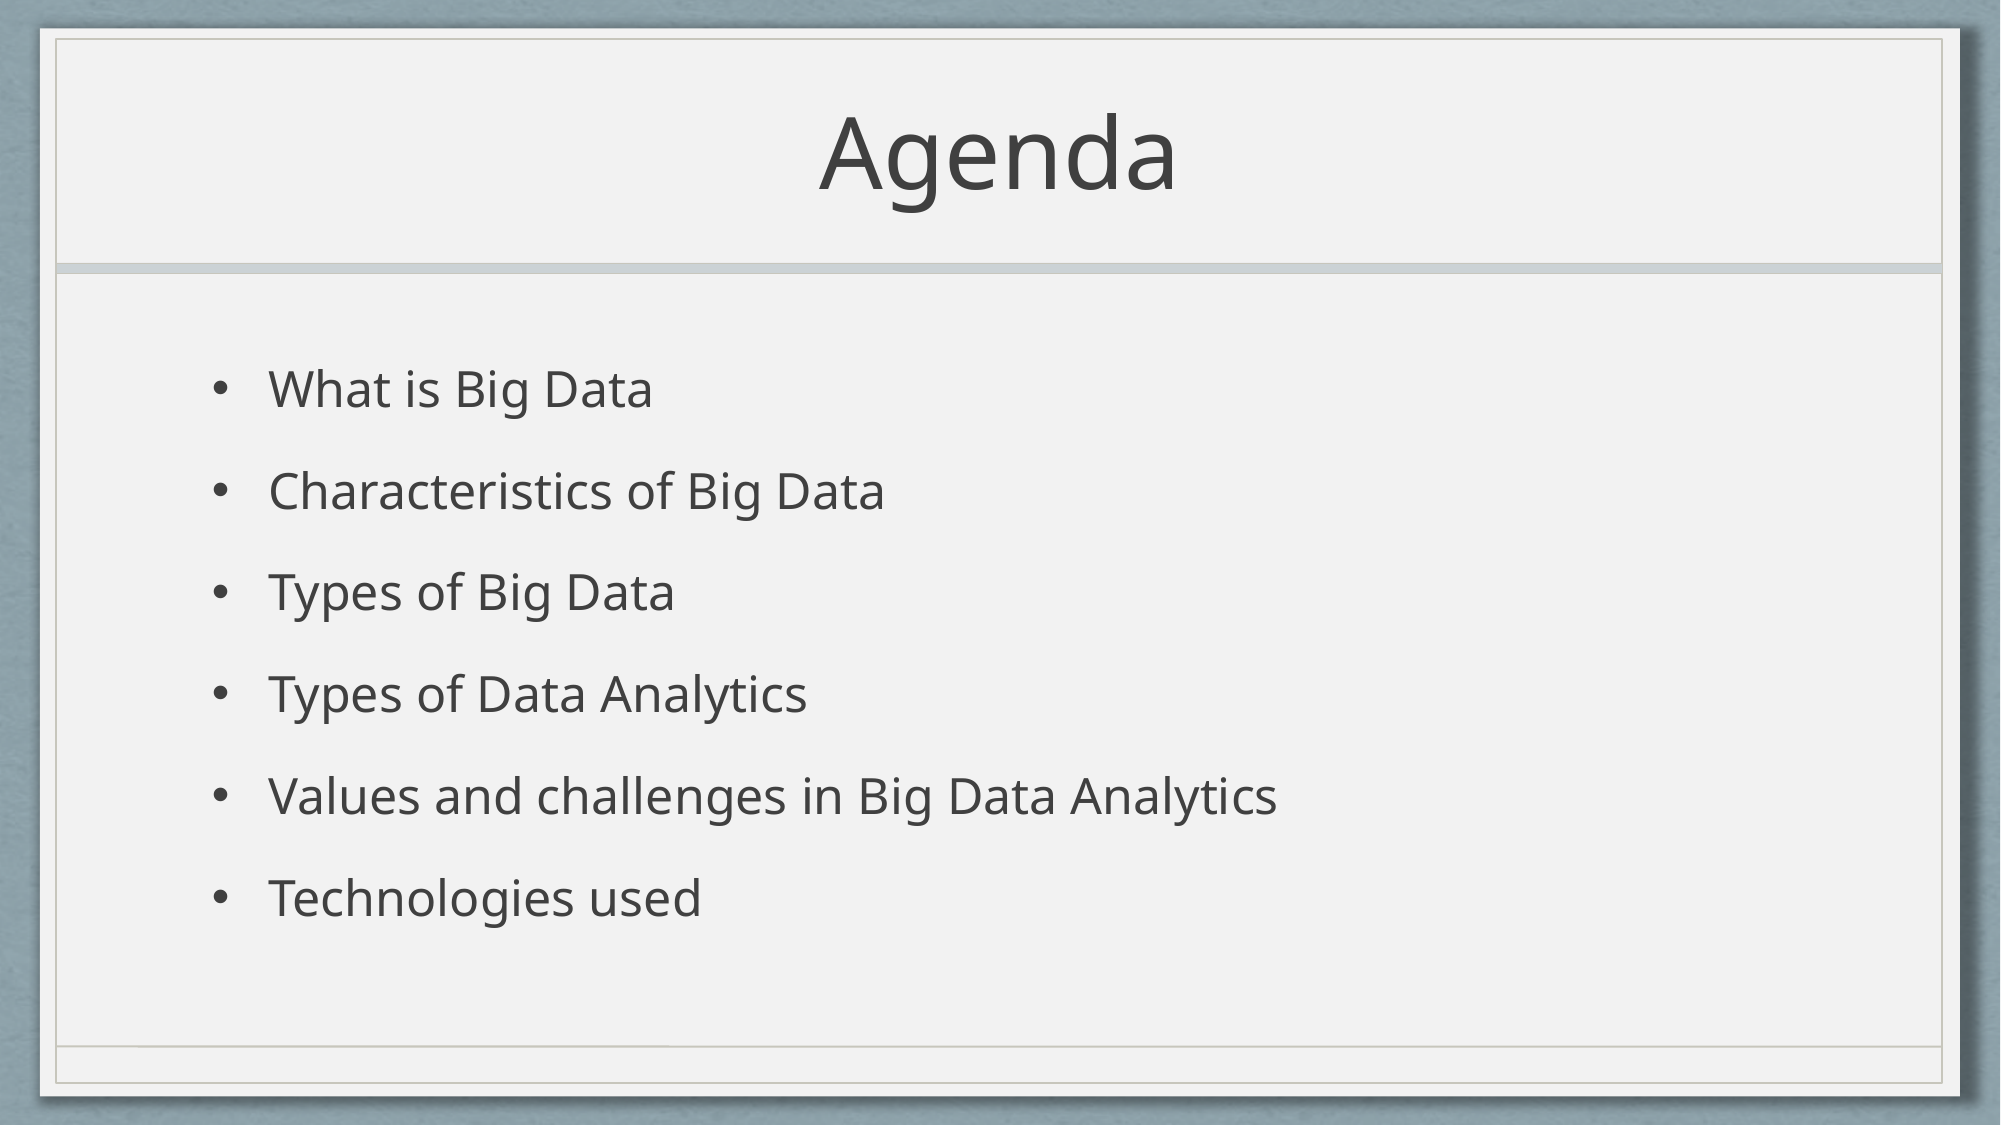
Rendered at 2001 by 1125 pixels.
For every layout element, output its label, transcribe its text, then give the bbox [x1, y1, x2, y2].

list What is Big Data Characteristics of Big Data Types of Big Data Types of Data Analytics Values and challenges in Big Data Analytics Technologies used [196, 350, 1804, 995]
title Agenda [196, 40, 1804, 260]
